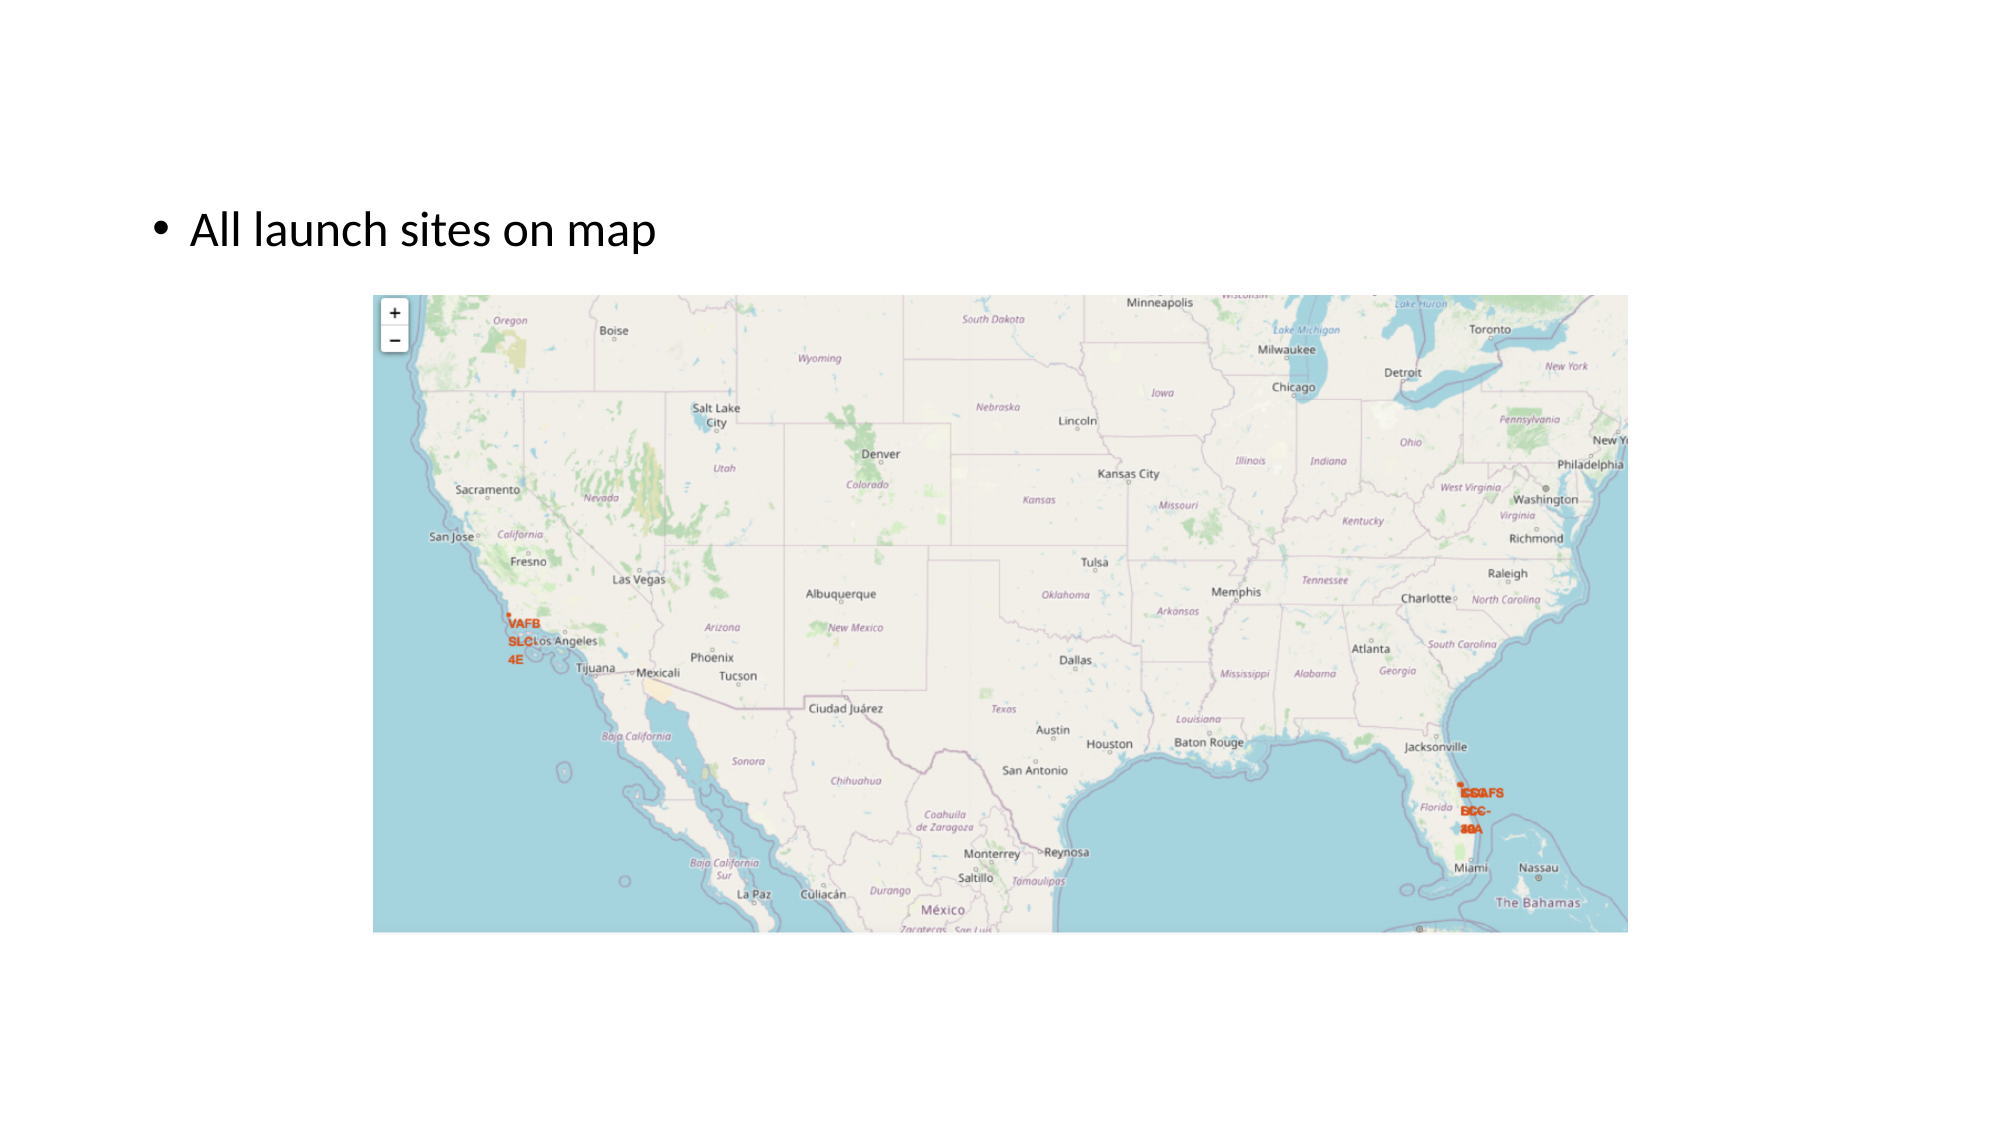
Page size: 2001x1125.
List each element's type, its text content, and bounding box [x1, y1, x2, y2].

picture [372, 293, 1628, 936]
list All launch sites on map [137, 195, 1863, 987]
